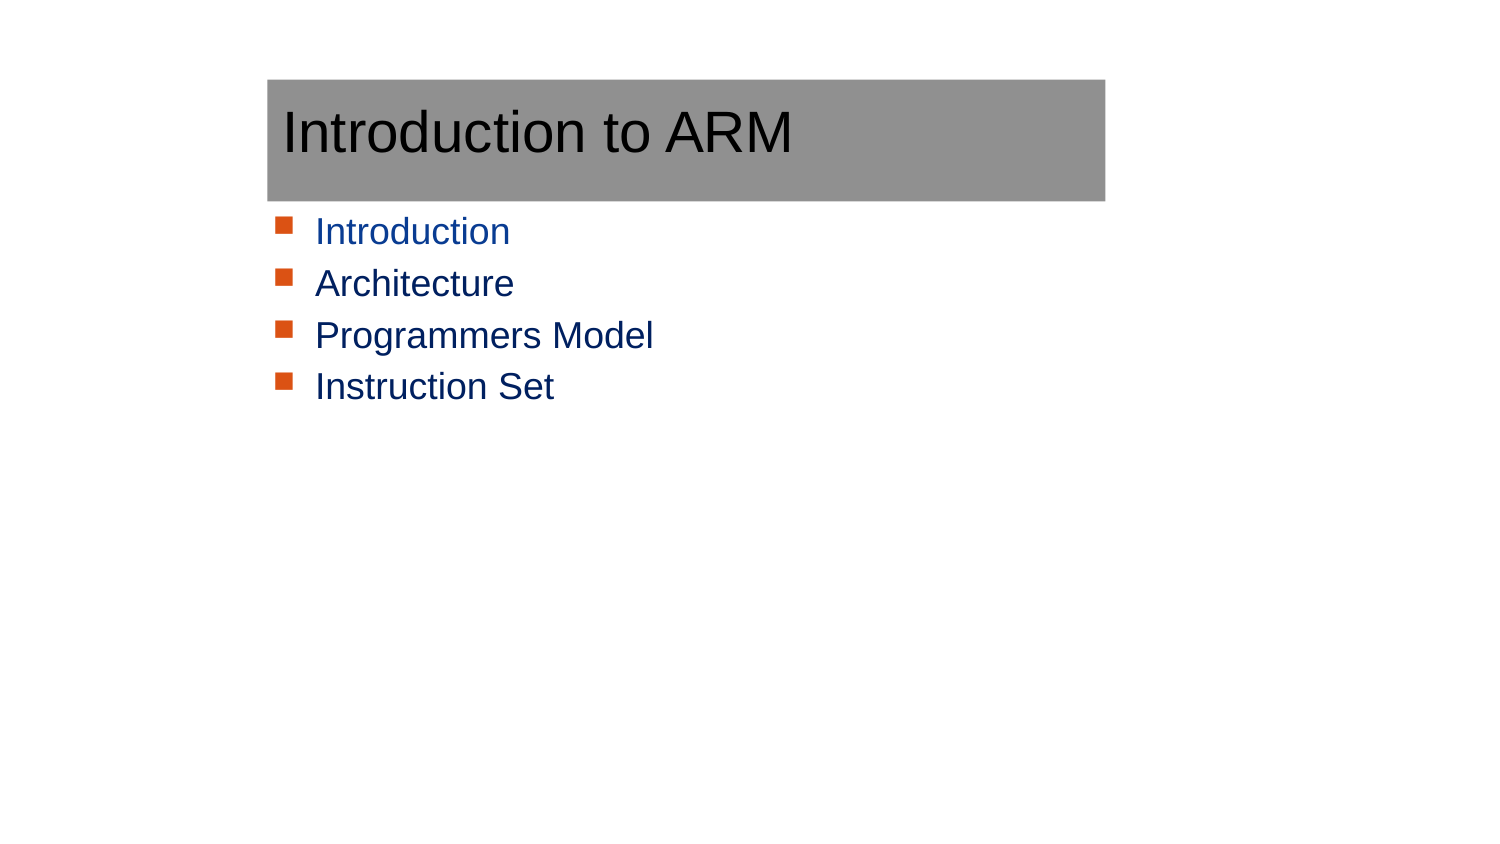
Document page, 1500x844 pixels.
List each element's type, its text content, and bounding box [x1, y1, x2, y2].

list Introduction Architecture Programmers Model Instruction Set [225, 140, 1275, 769]
title Introduction to ARM [267, 79, 1106, 140]
